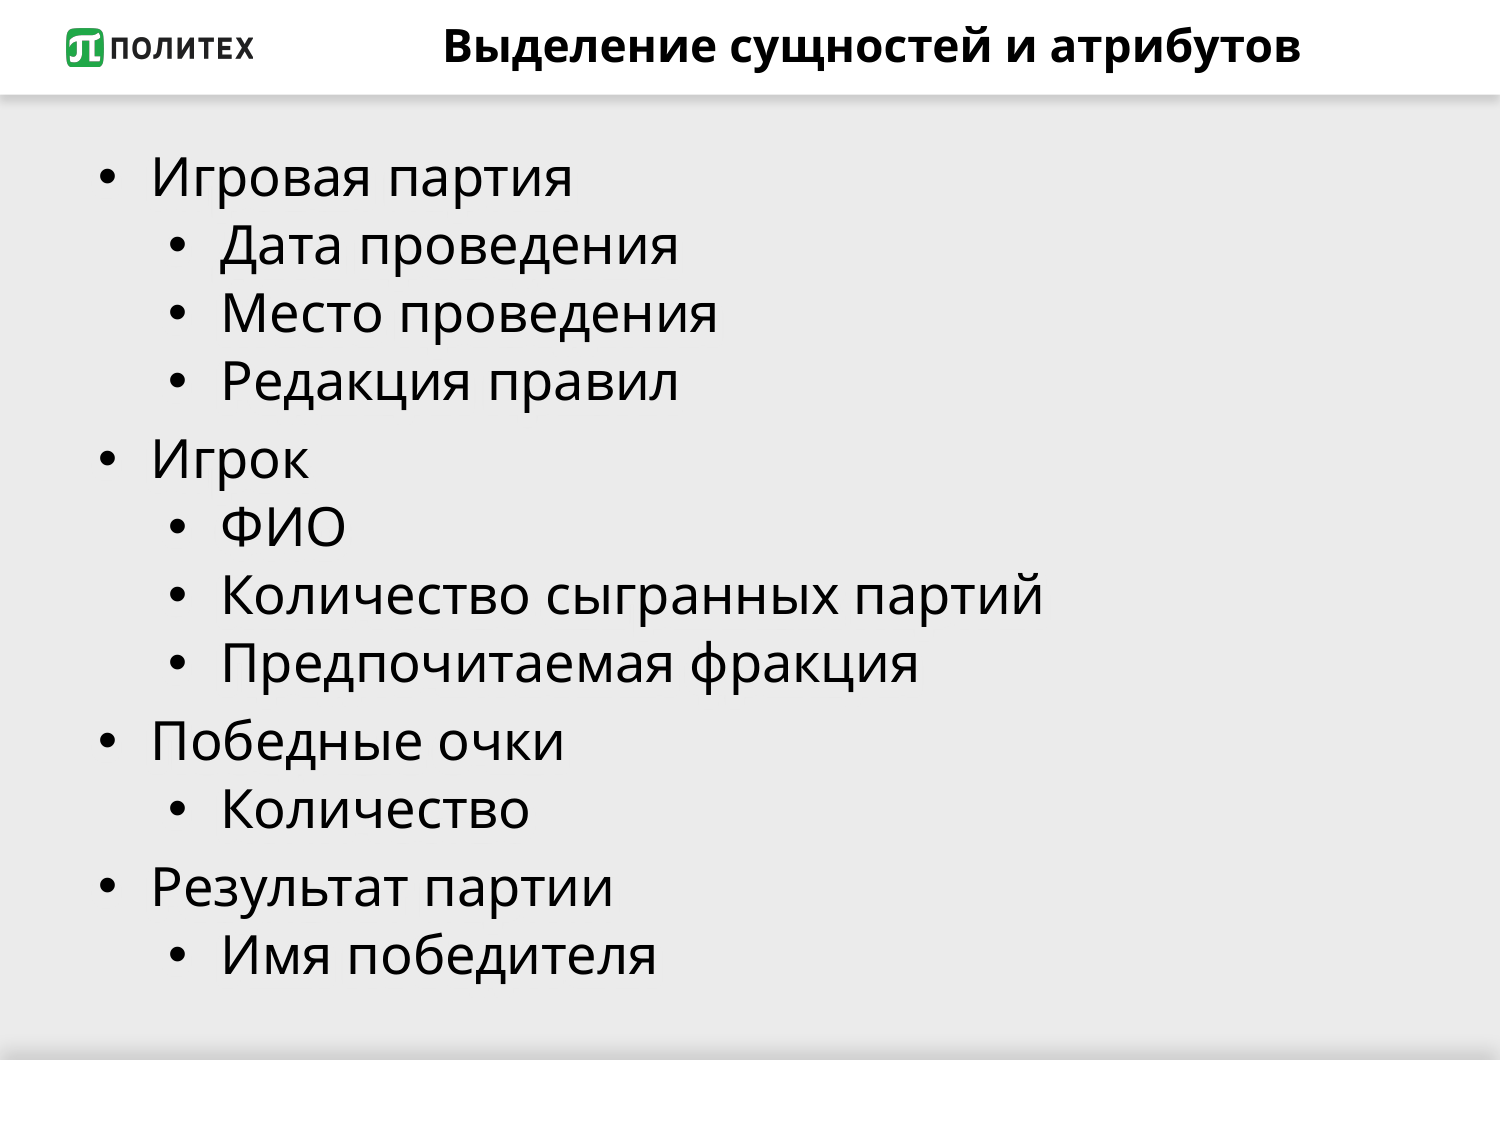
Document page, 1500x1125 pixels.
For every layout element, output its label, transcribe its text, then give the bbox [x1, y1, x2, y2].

title Выделение сущностей и атрибутов [318, 0, 1426, 95]
picture [66, 28, 253, 67]
list Игровая партия Дата проведения Место проведения Редакция правил Игрок ФИО Количество сыгранных партий Предпочитаемая фракция Победные очки Количество Результат партии Имя победителя [66, 142, 1426, 997]
